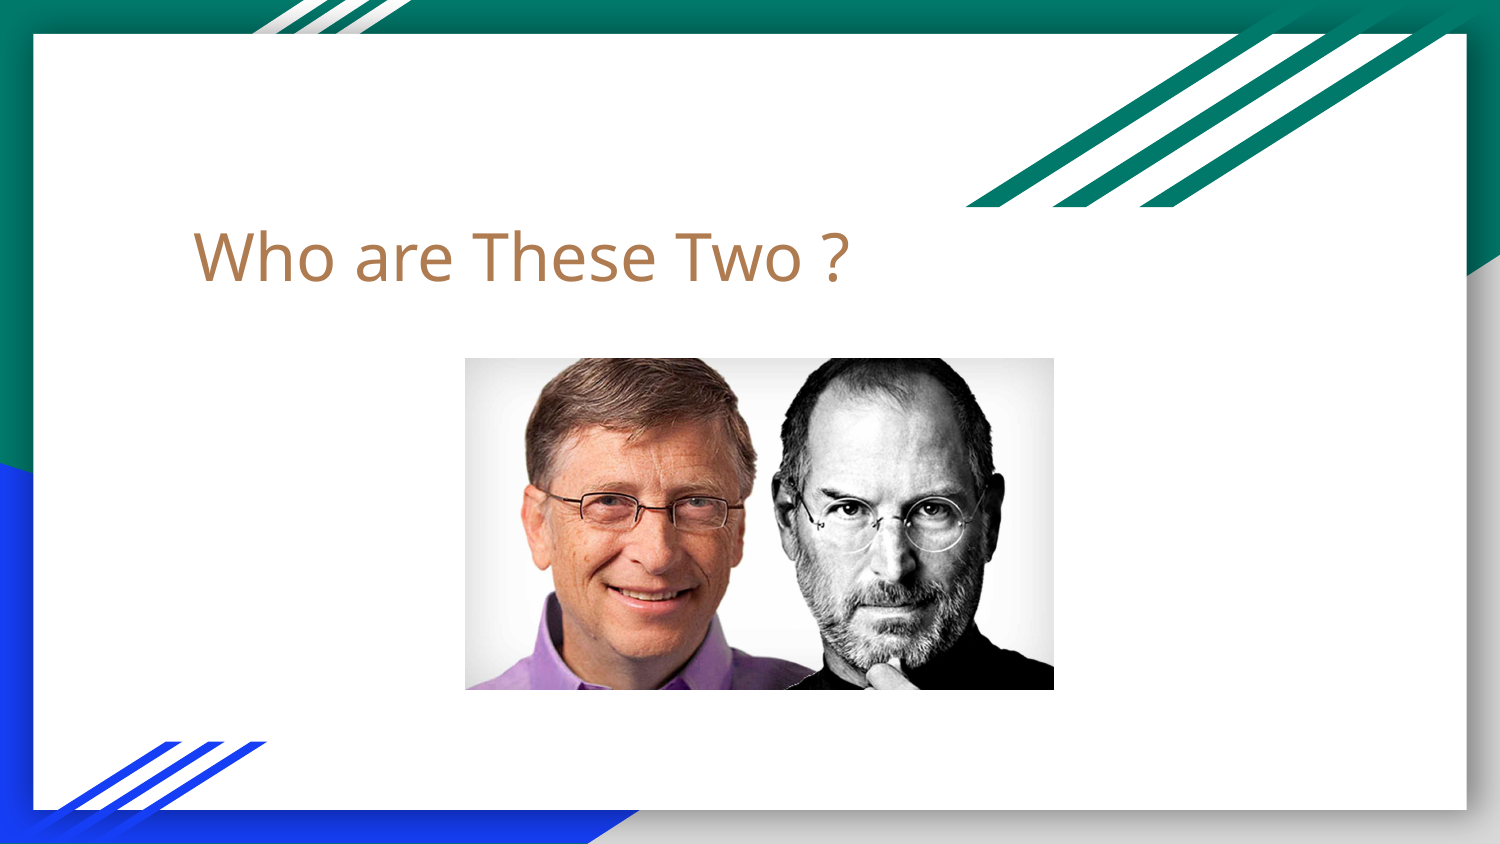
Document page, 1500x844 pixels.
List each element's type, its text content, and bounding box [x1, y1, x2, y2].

title Who are These Two ? [0, 46, 1045, 463]
picture [464, 358, 1054, 690]
